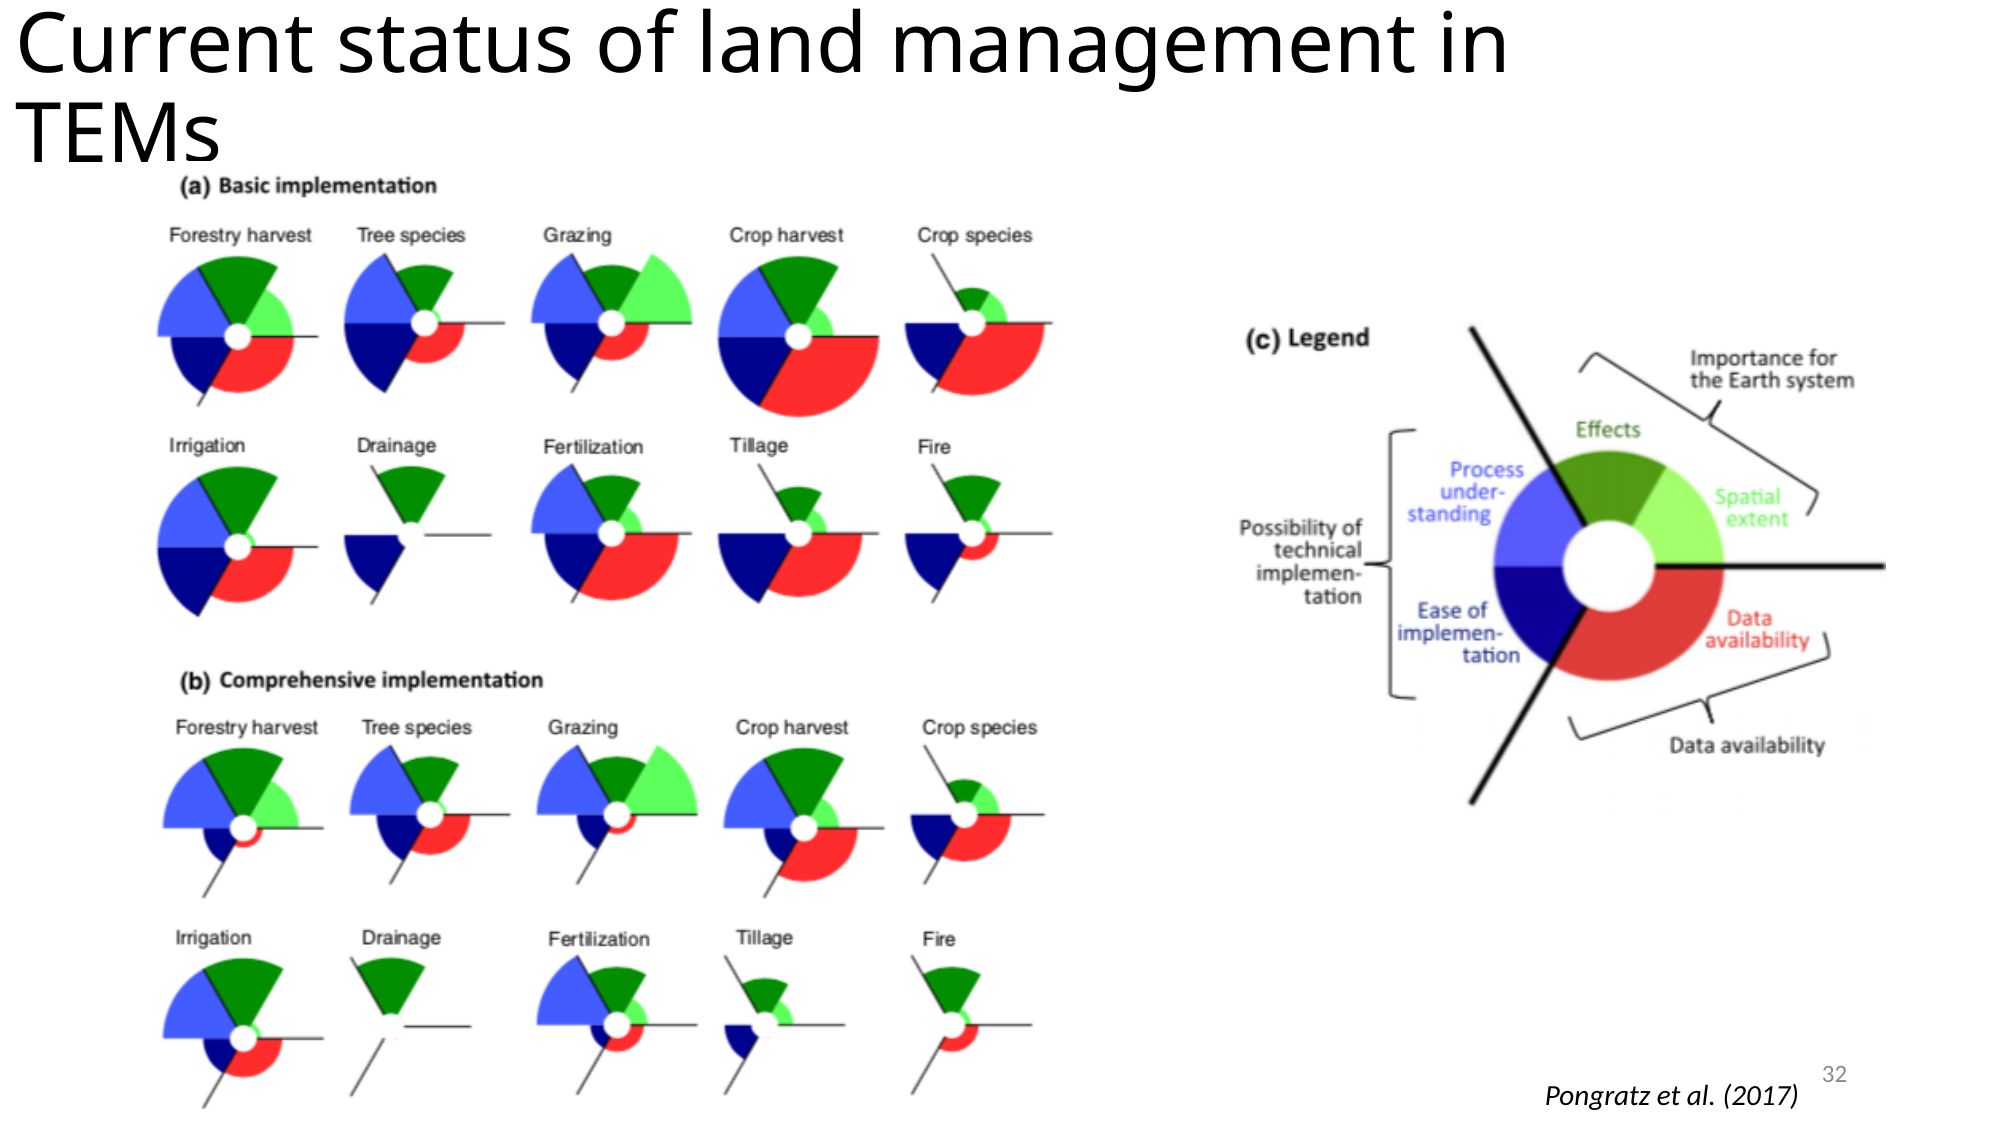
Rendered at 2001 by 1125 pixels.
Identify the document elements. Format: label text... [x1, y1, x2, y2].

picture [151, 161, 1062, 1120]
text_box Pongratz et al. (2017) [1529, 1068, 1945, 1119]
title Current status of land management in TEMs [0, 0, 1725, 200]
slide_number 32 [1412, 1042, 1863, 1103]
picture [1229, 302, 1886, 823]
